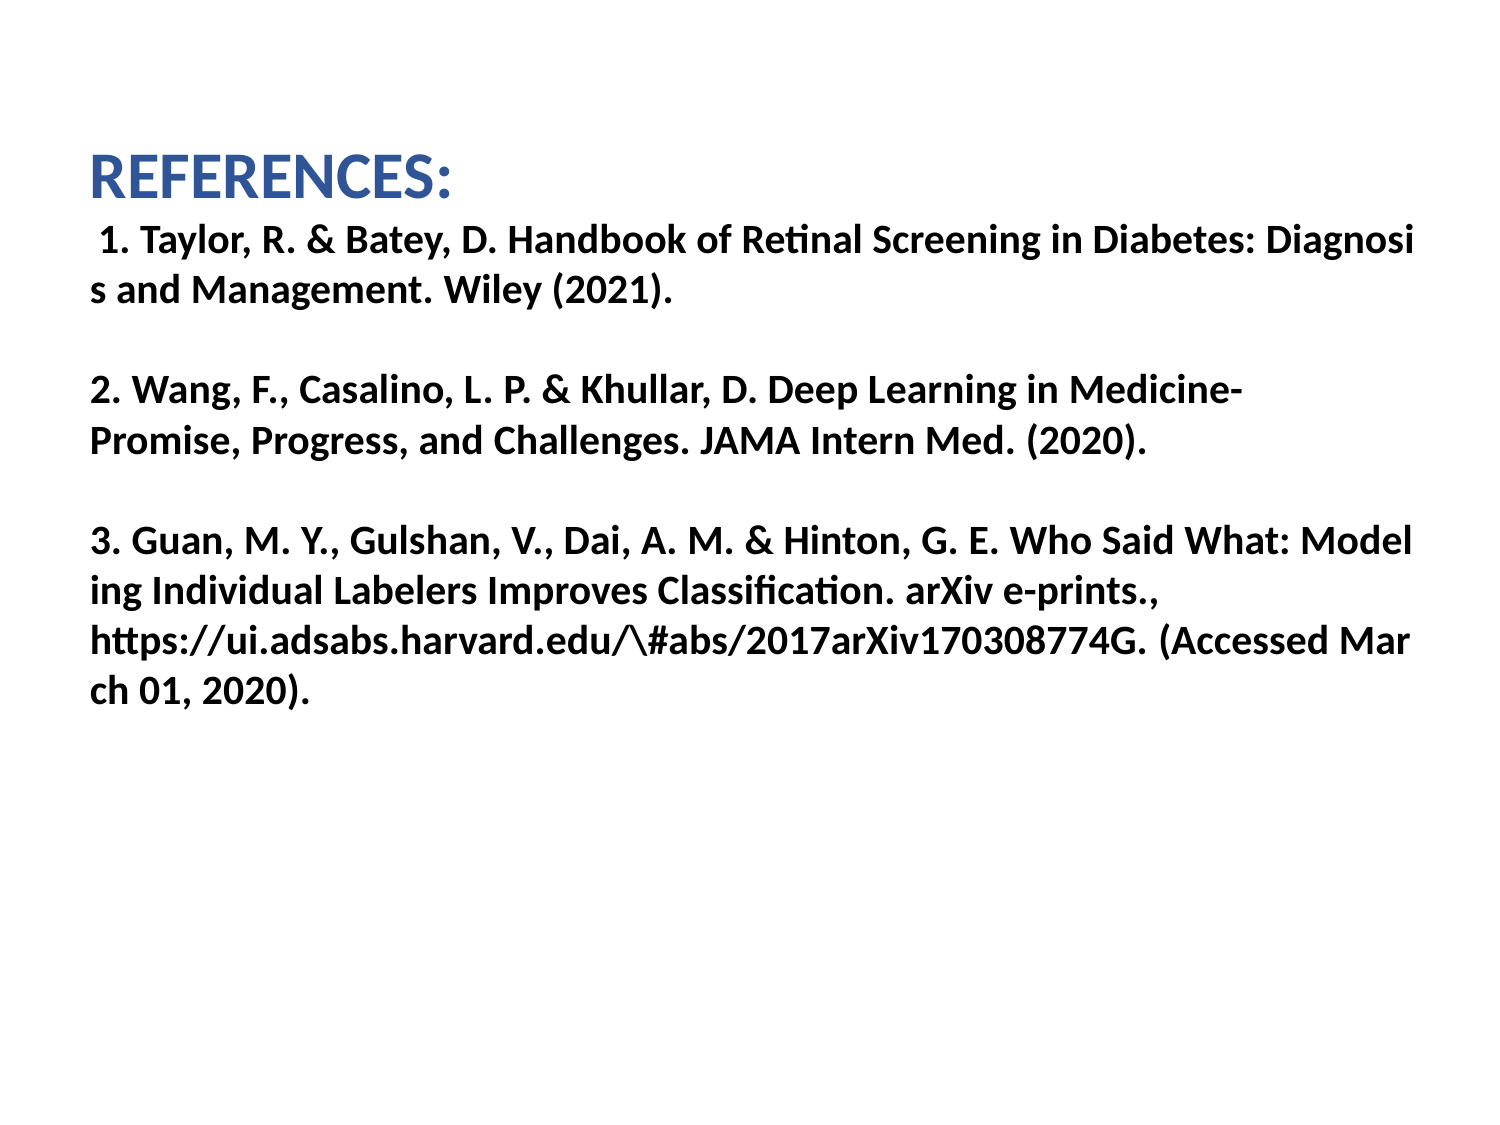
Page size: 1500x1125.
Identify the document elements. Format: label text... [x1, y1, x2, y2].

text_box REFERENCES: 1. Taylor, R. & Batey, D. Handbook of Retinal Screening in Diabetes: Diagnosis and Management. Wiley (2021). 2. Wang, F., Casalino, L. P. & Khullar, D. Deep Learning in Medicine-Promise, Progress, and Challenges. JAMA Intern Med. (2020). 3. Guan, M. Y., Gulshan, V., Dai, A. M. & Hinton, G. E. Who Said What: Modeling Individual Labelers Improves Classification. arXiv e-prints., https://ui.adsabs.harvard.edu/\#abs/2017arXiv170308774G. (Accessed March 01, 2020). [74, 124, 1438, 720]
